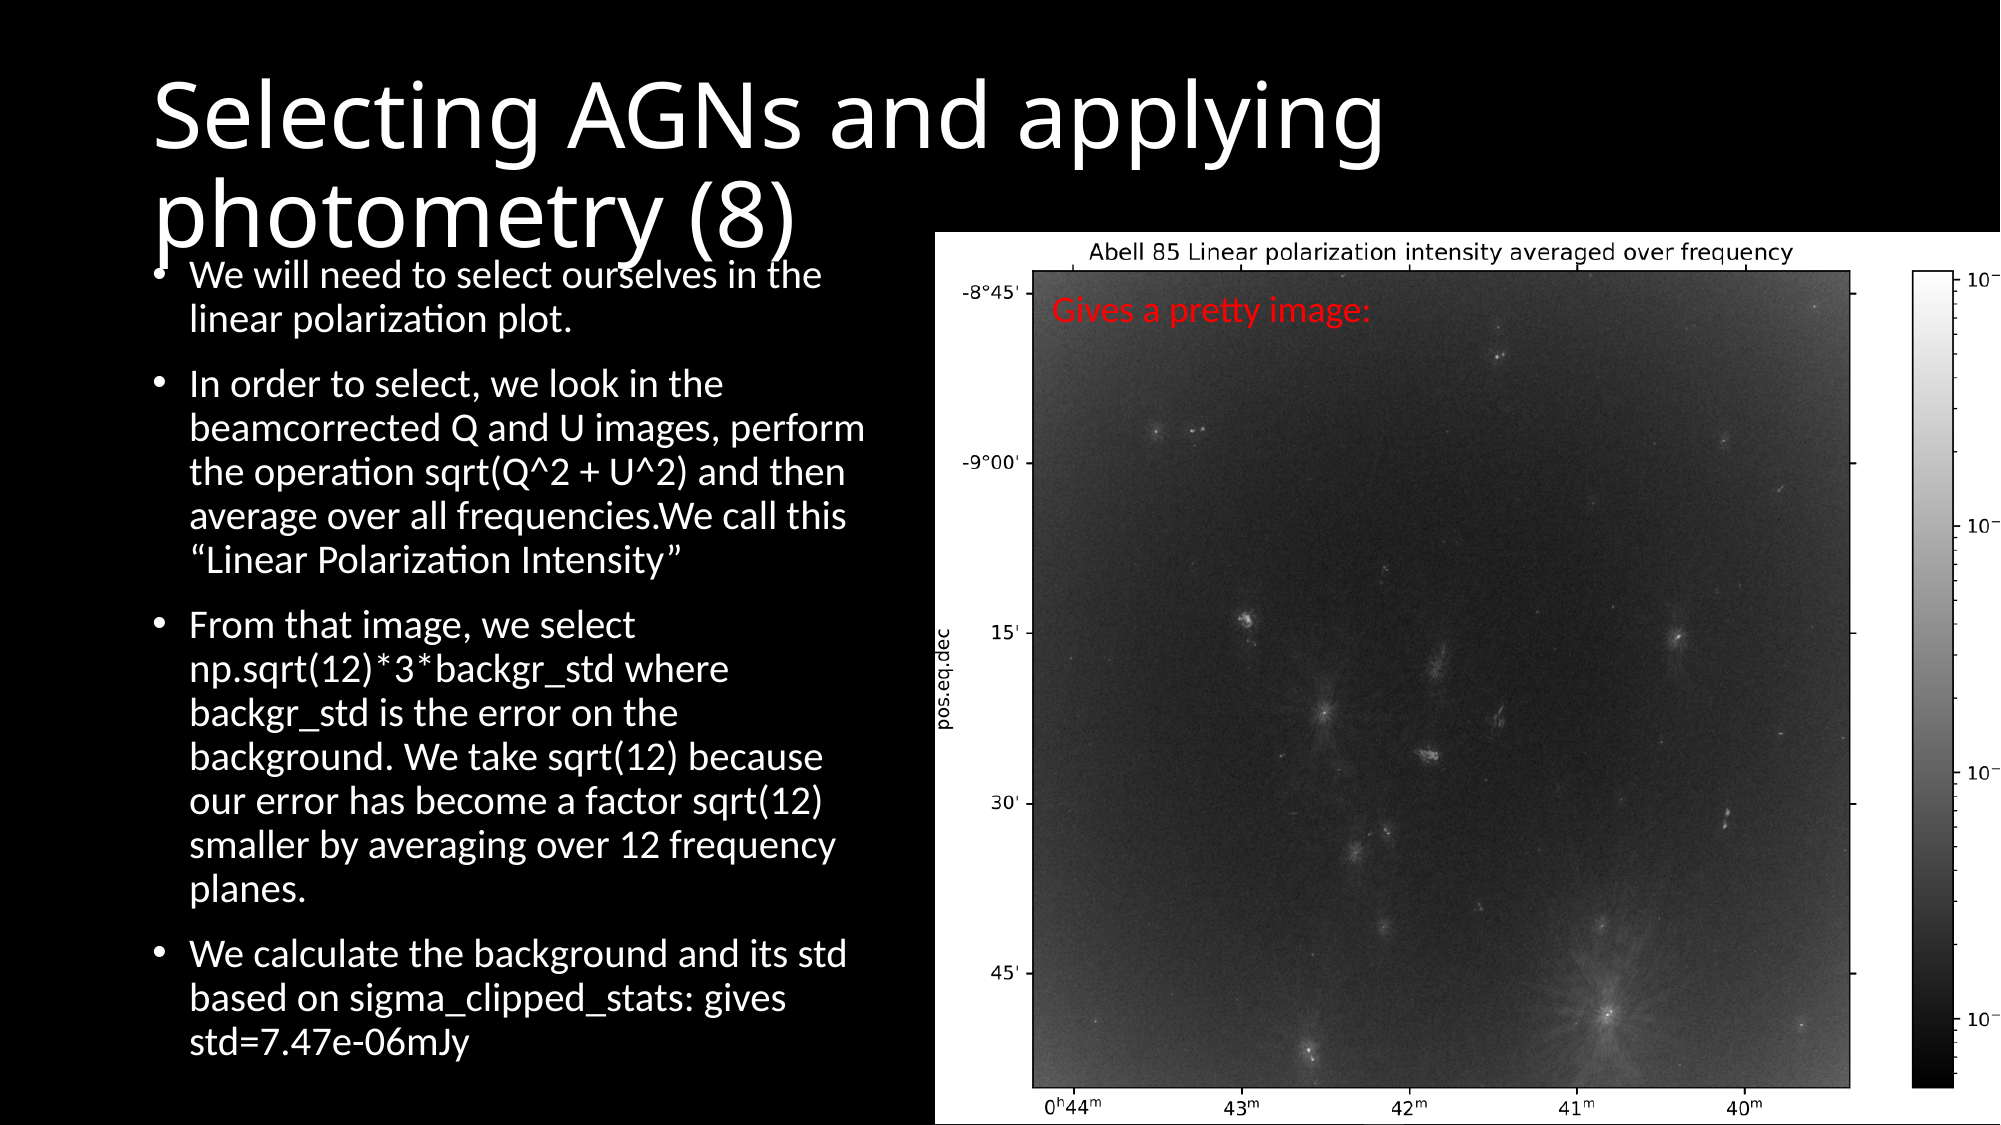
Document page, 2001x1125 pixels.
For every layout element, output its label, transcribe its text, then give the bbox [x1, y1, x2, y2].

picture [935, 232, 2000, 1125]
list We will need to select ourselves in the linear polarization plot. In order to select, we look in the beamcorrected Q and U images, perform the operation sqrt(Q^2 + U^2) and then average over all frequencies.We call this “Linear Polarization Intensity” From that image, we select np.sqrt(12)*3*backgr_std where backgr_std is the error on the background. We take sqrt(12) because our error has become a factor sqrt(12) smaller by averaging over 12 frequency planes. We calculate the background and its std based on sigma_clipped_stats: gives std=7.47e-06mJy [137, 245, 891, 1086]
title Selecting AGNs and applying photometry (8) [137, 59, 1863, 278]
